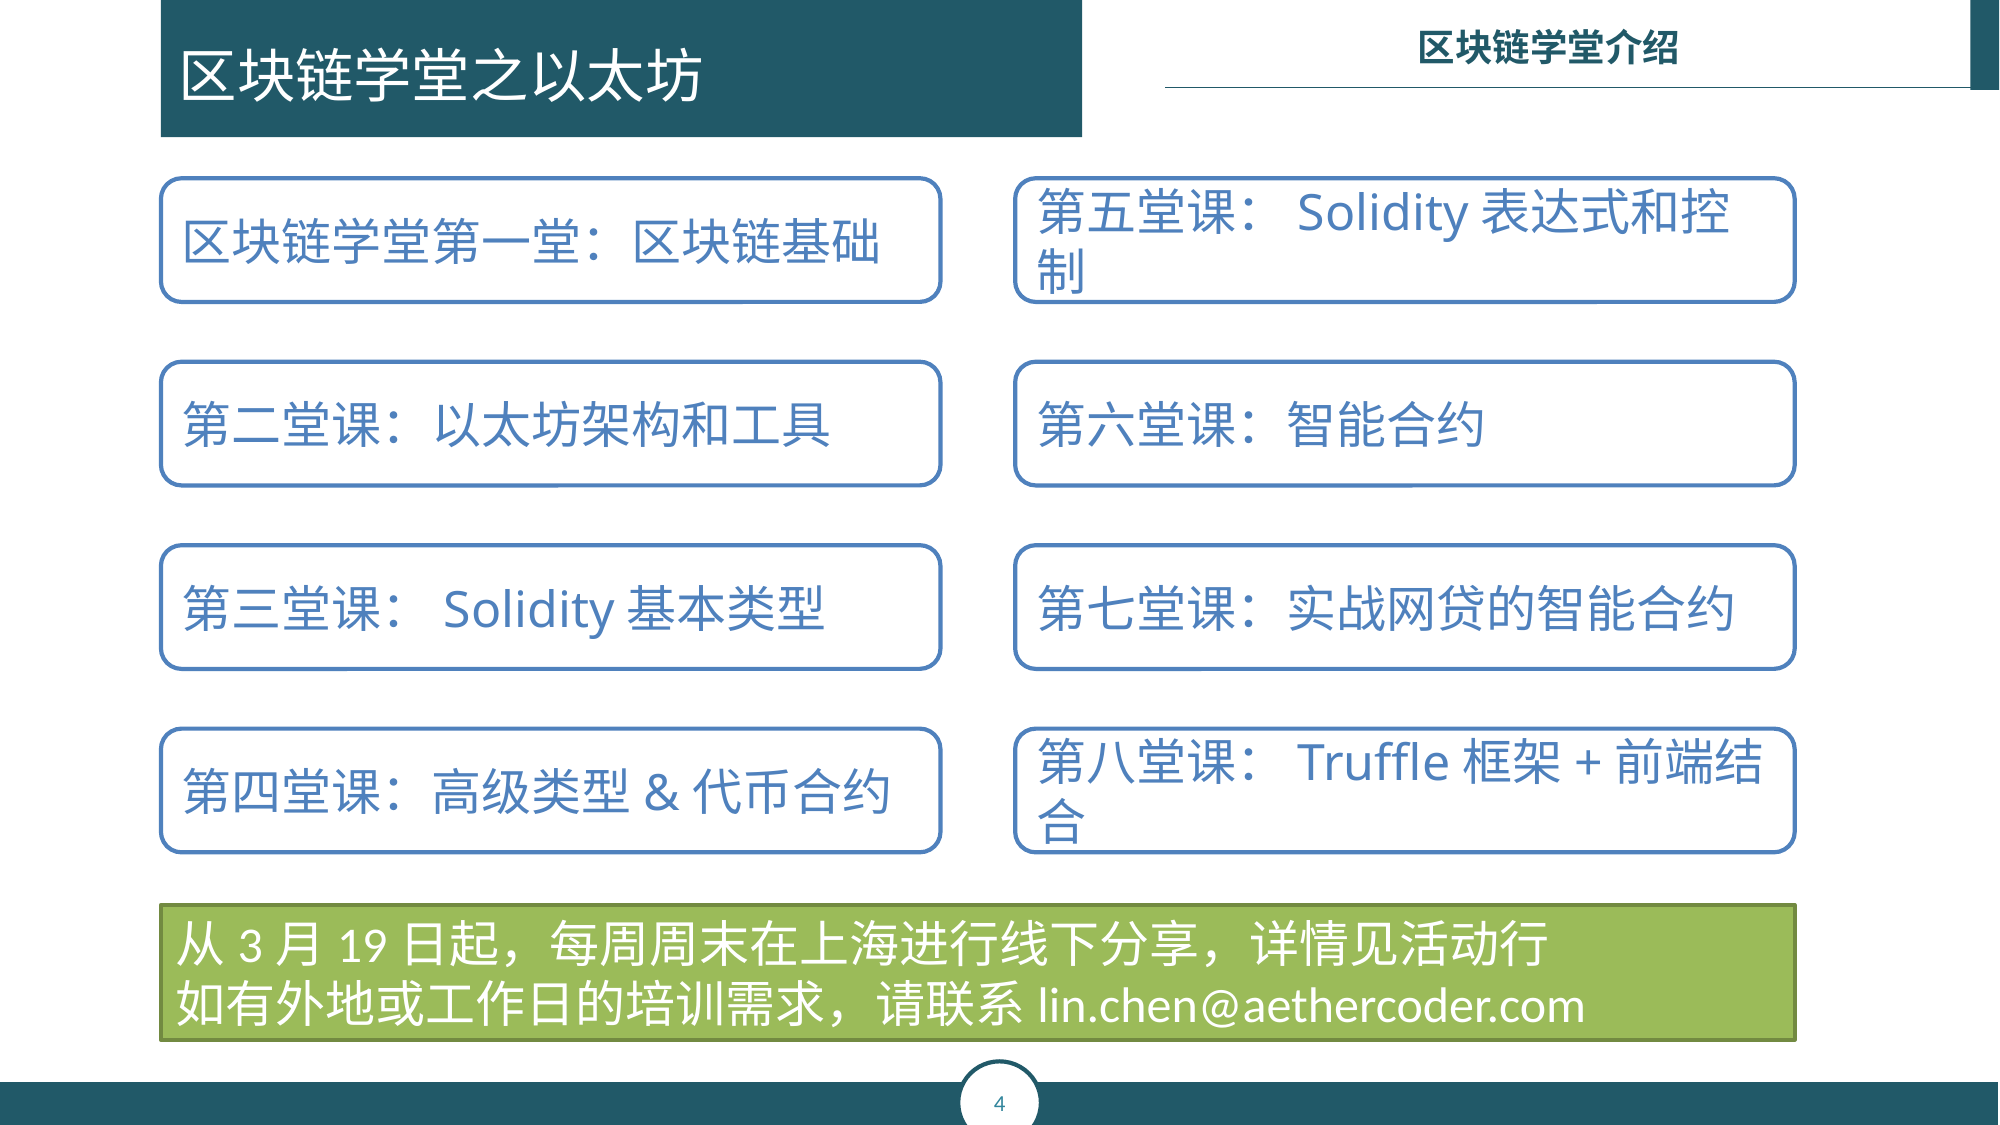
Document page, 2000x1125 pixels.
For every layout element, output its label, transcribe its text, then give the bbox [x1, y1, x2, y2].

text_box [1014, 177, 1795, 853]
text_box 从3月19日起，每周周末在上海进行线下分享，详情见活动行 如有外地或工作日的培训需求，请联系lin.chen@aethercoder.com [159, 903, 1797, 1042]
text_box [160, 177, 941, 853]
text_box 区块链学堂之以太坊 [164, 31, 719, 117]
